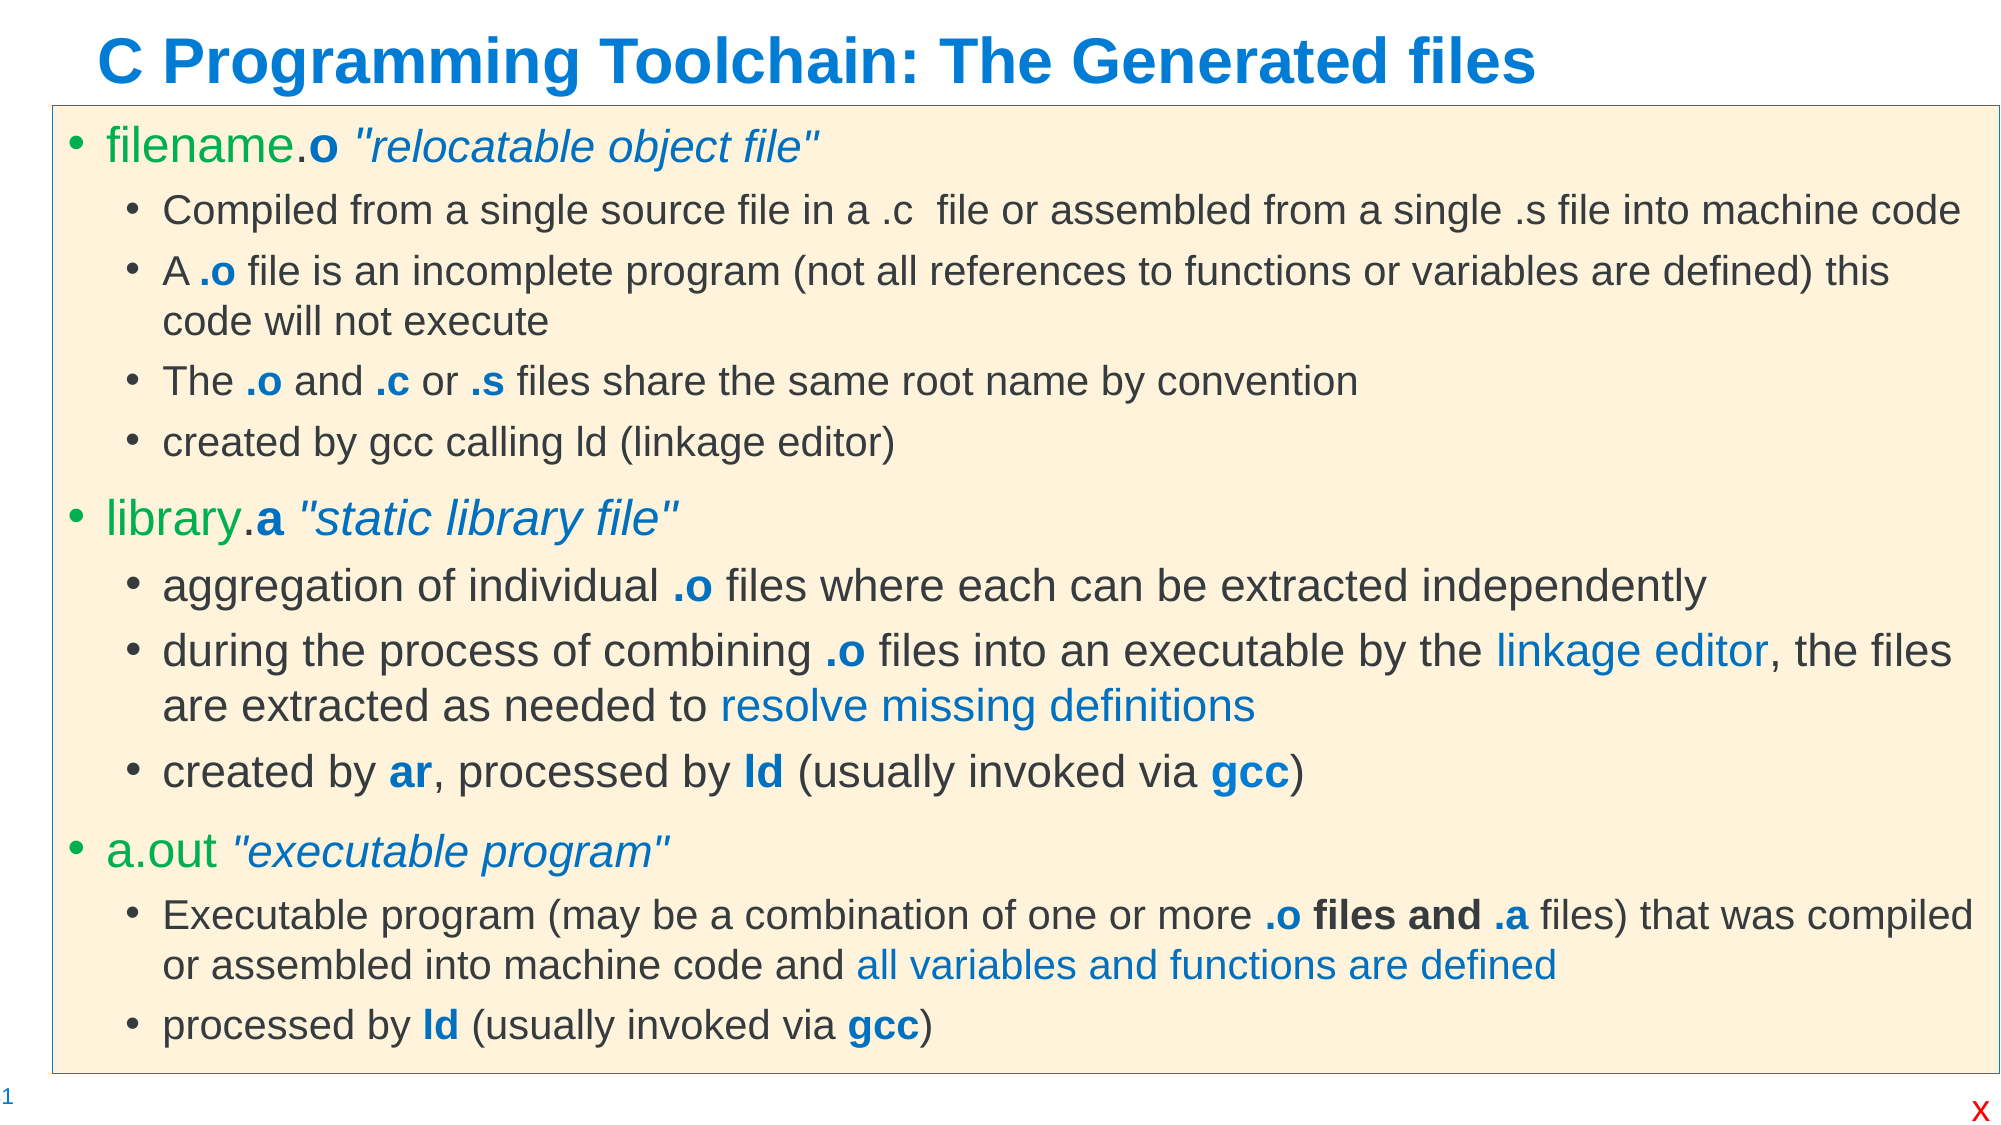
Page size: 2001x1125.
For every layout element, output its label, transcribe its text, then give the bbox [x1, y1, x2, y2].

text_box x [1956, 1076, 2000, 1125]
list filename.o "relocatable object file" Compiled from a single source file in a .c file or assembled from a single .s file into machine code A .o file is an incomplete program (not all references to functions or variables are defined) this code will not execute The .o and .c or .s files share the same root name by convention created by gcc calling ld (linkage editor) library.a "static library file" aggregation of individual .o files where each can be extracted independently during the process of combining .o files into an executable by the linkage editor, the files are extracted as needed to resolve missing definitions created by ar, processed by ld (usually invoked via gcc) a.out "executable program" Executable program (may be a combination of one or more .o files and .a files) that was compiled or assembled into machine code and all variables and functions are defined processed by ld (usually invoked via gcc) [52, 105, 2000, 1074]
title C Programming Toolchain: The Generated files [82, 19, 1808, 105]
